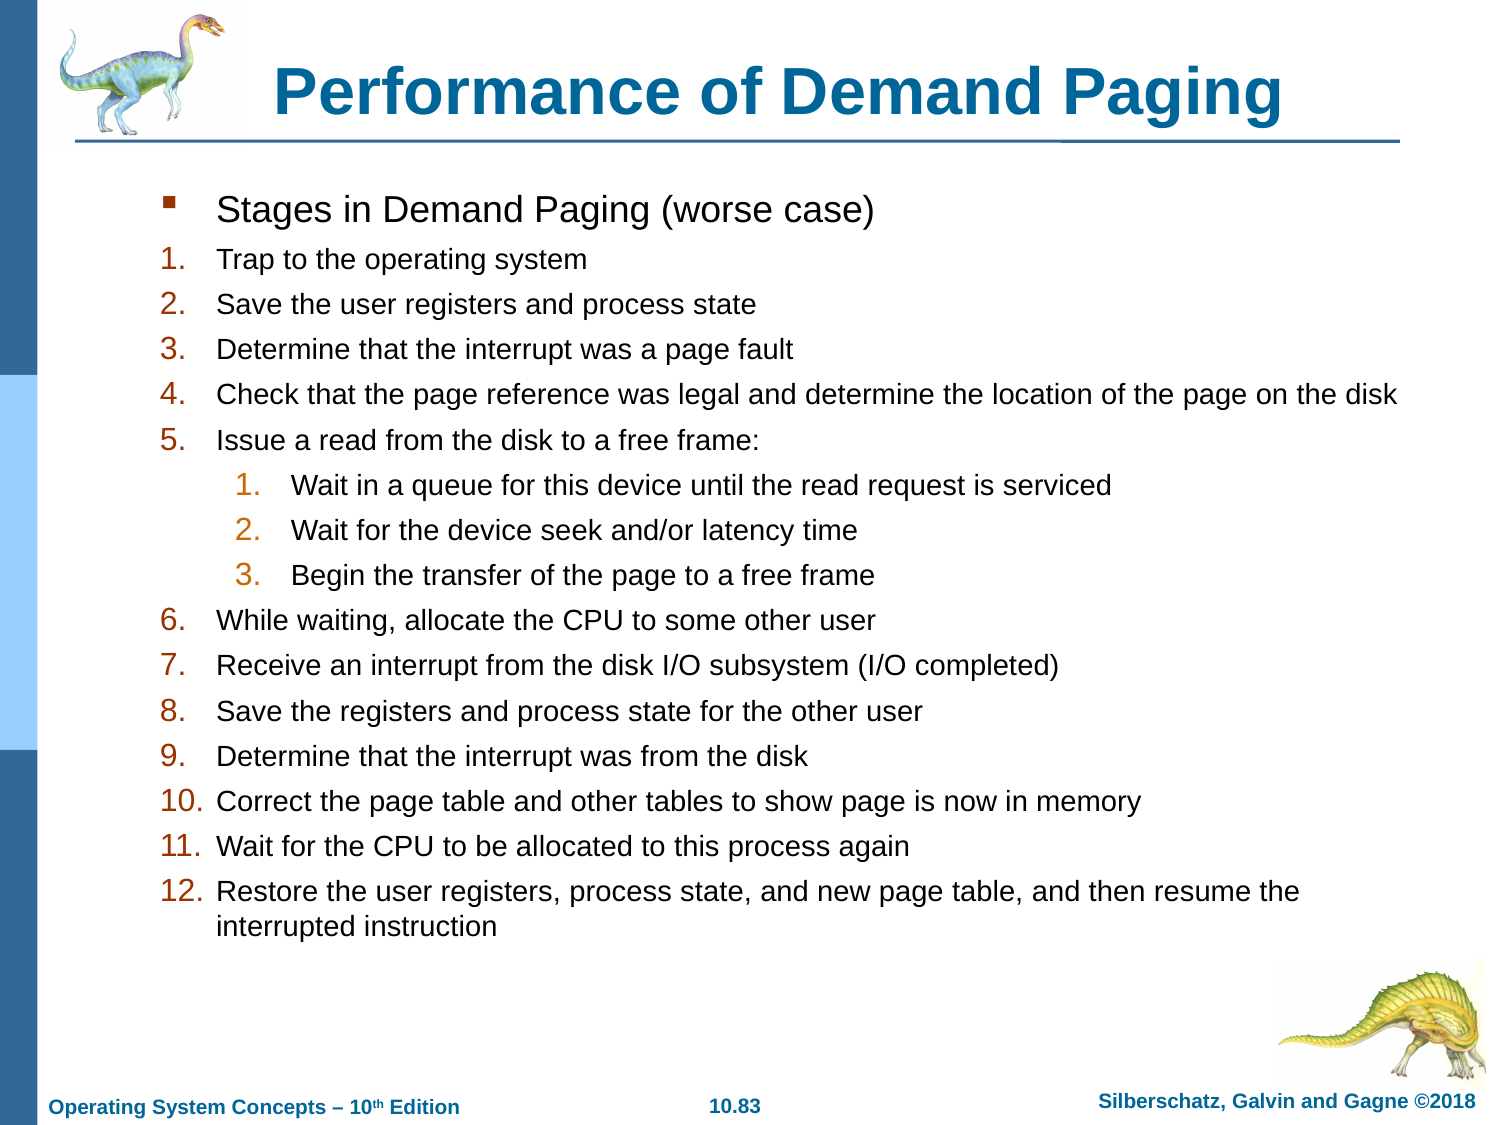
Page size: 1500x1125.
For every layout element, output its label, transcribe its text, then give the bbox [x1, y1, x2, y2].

picture [1275, 959, 1486, 1090]
list Stages in Demand Paging (worse case) Trap to the operating system Save the user registers and process state Determine that the interrupt was a page fault Check that the page reference was legal and determine the location of the page on the disk Issue a read from the disk to a free frame: Wait in a queue for this device until the read request is serviced Wait for the device seek and/or latency time Begin the transfer of the page to a free frame While waiting, allocate the CPU to some other user Receive an interrupt from the disk I/O subsystem (I/O completed) Save the registers and process state for the other user Determine that the interrupt was from the disk Correct the page table and other tables to show page is now in memory Wait for the CPU to be allocated to this process again Restore the user registers, process state, and new page table, and then resume the interrupted instruction [144, 177, 1423, 973]
picture [46, 0, 243, 149]
title Performance of Demand Paging [134, 40, 1425, 136]
